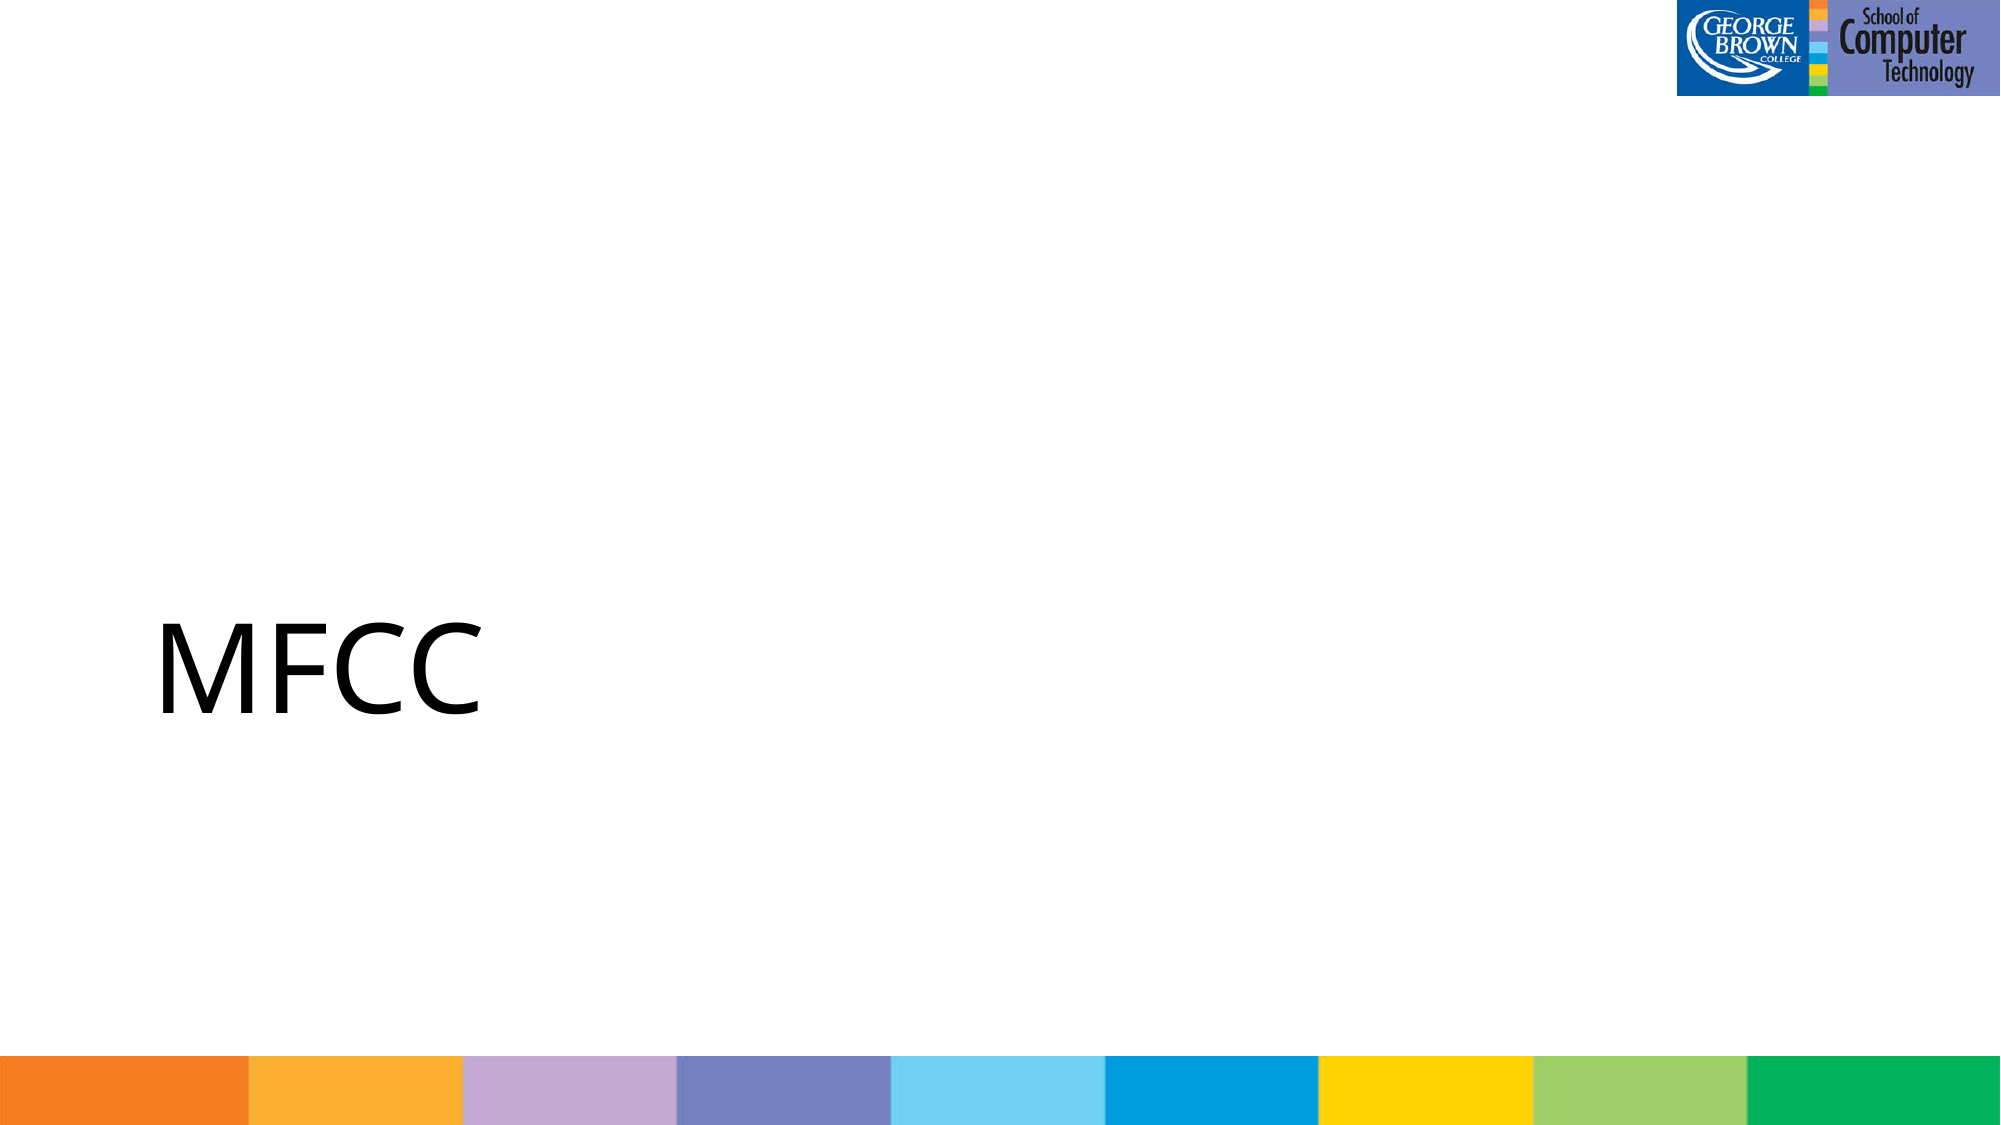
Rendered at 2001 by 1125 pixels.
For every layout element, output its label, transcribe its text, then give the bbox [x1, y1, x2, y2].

picture [1677, 0, 2000, 96]
picture [1318, 1056, 2000, 1125]
title MFCC [136, 280, 1862, 749]
picture [0, 1056, 1105, 1125]
